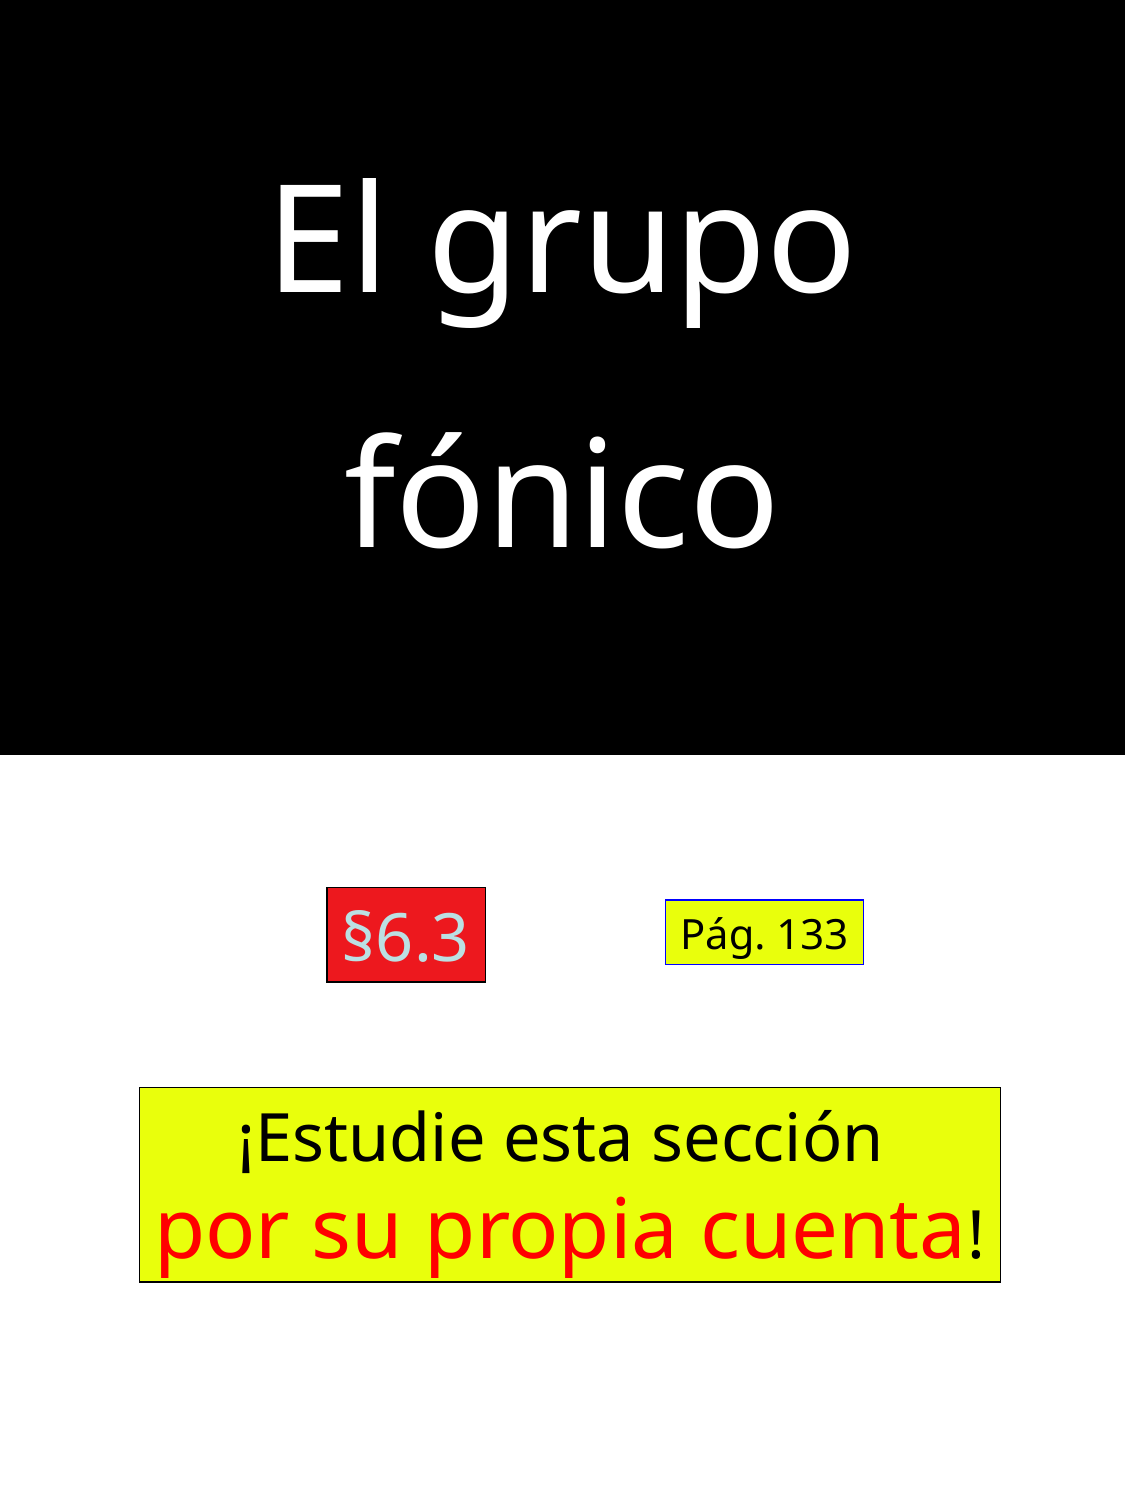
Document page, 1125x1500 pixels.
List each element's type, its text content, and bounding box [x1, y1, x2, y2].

text_box ¡Estudie esta sección por su propia cuenta! [139, 1087, 1001, 1283]
text_box El grupo fónico [0, 0, 1125, 755]
text_box §6.3 [326, 887, 486, 983]
text_box Pág. 133 [665, 900, 864, 965]
